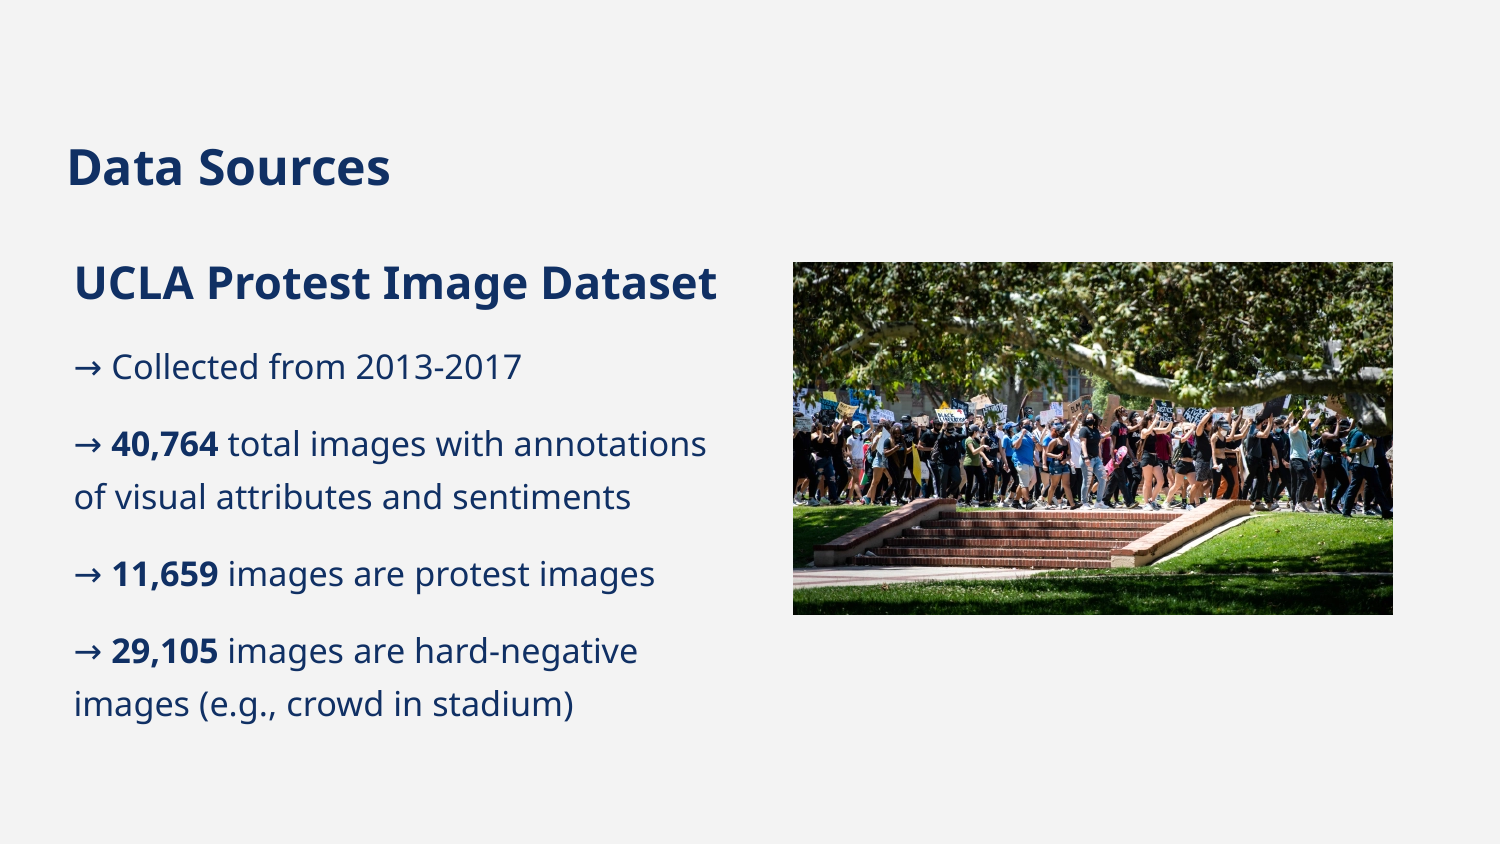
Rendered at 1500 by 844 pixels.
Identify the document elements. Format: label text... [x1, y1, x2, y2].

title Data Sources [51, 91, 512, 216]
picture [793, 261, 1393, 615]
list UCLA Protest Image Dataset → Collected from 2013-2017 → 40,764 total images with annotations of visual attributes and sentiments → 11,659 images are protest images → 29,105 images are hard-negative images (e.g., crowd in stadium) [58, 226, 750, 749]
